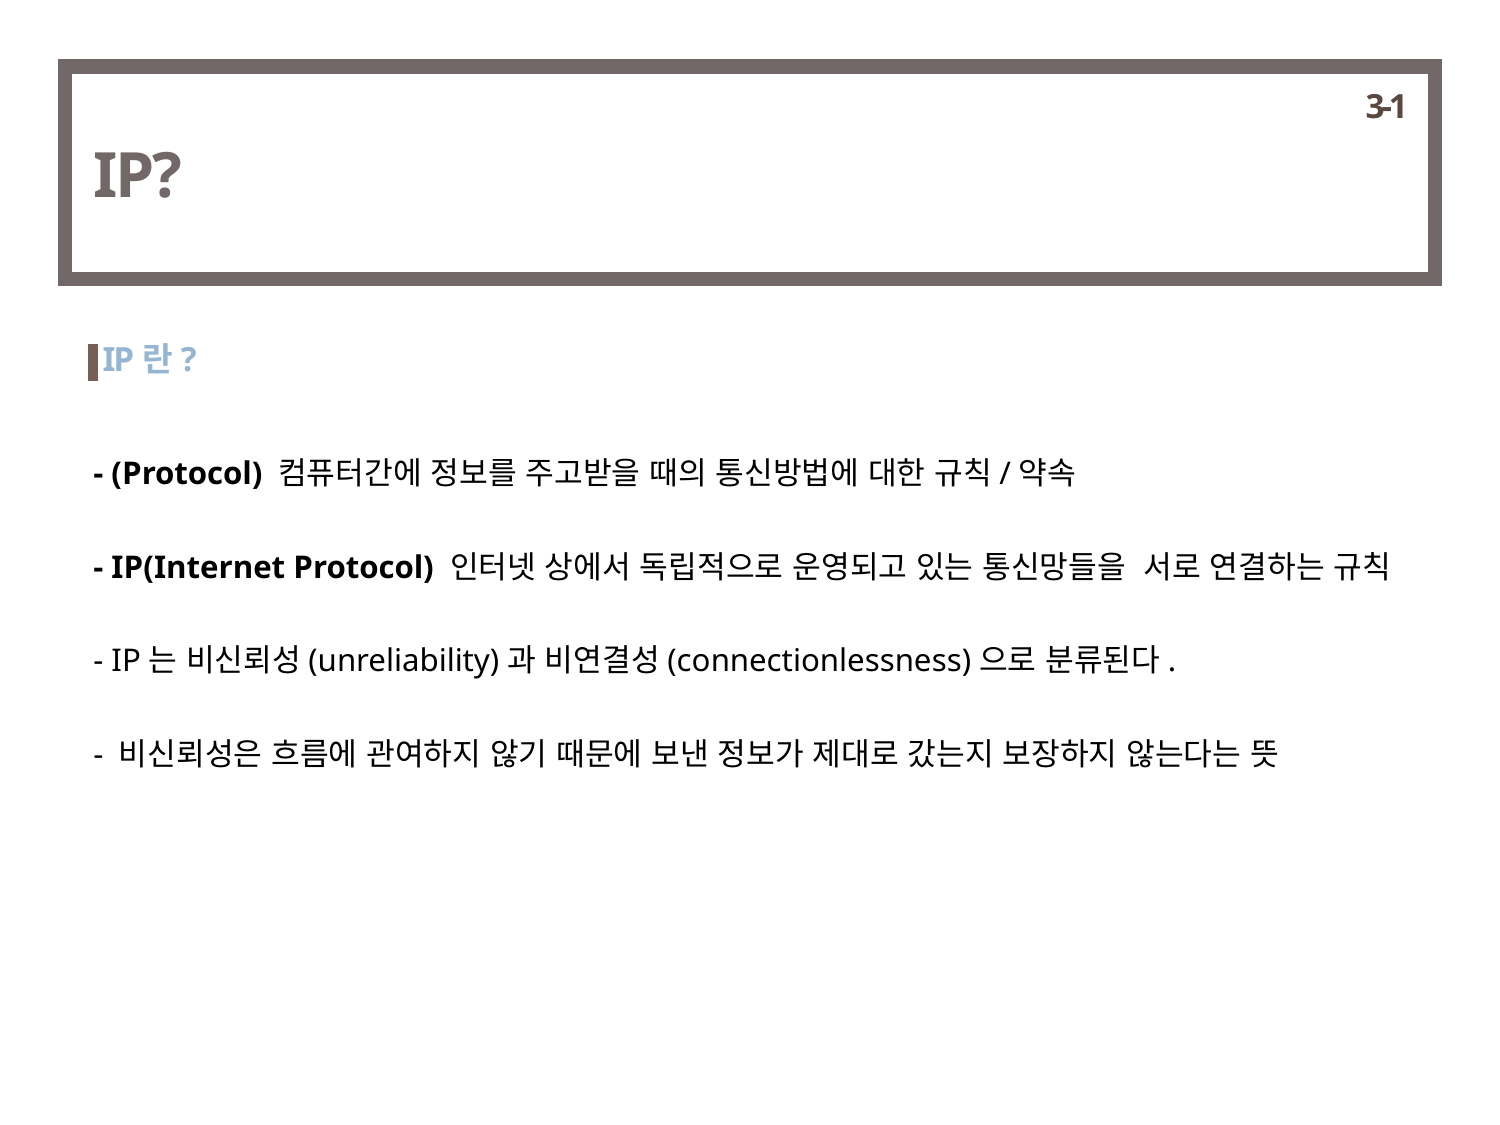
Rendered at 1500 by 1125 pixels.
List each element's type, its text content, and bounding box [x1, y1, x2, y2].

text_box [63, 64, 1437, 281]
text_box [92, 330, 201, 387]
text_box 3-1 [1153, 78, 1424, 153]
text_box IP? [78, 135, 1154, 211]
text_box - (Protocol) 컴퓨터간에 정보를 주고받을 때의 통신방법에 대한 규칙/약속 - IP(Internet Protocol) 인터넷 상에서 독립적으로 운영되고 있는 통신망들을 서로 연결하는 규칙 - IP는 비신뢰성(unreliability)과 비연결성(connectionlessness)으로 분류된다. - 비신뢰성은 흐름에 관여하지 않기 때문에 보낸 정보가 제대로 갔는지 보장하지 않는다는 뜻 [78, 389, 1500, 779]
